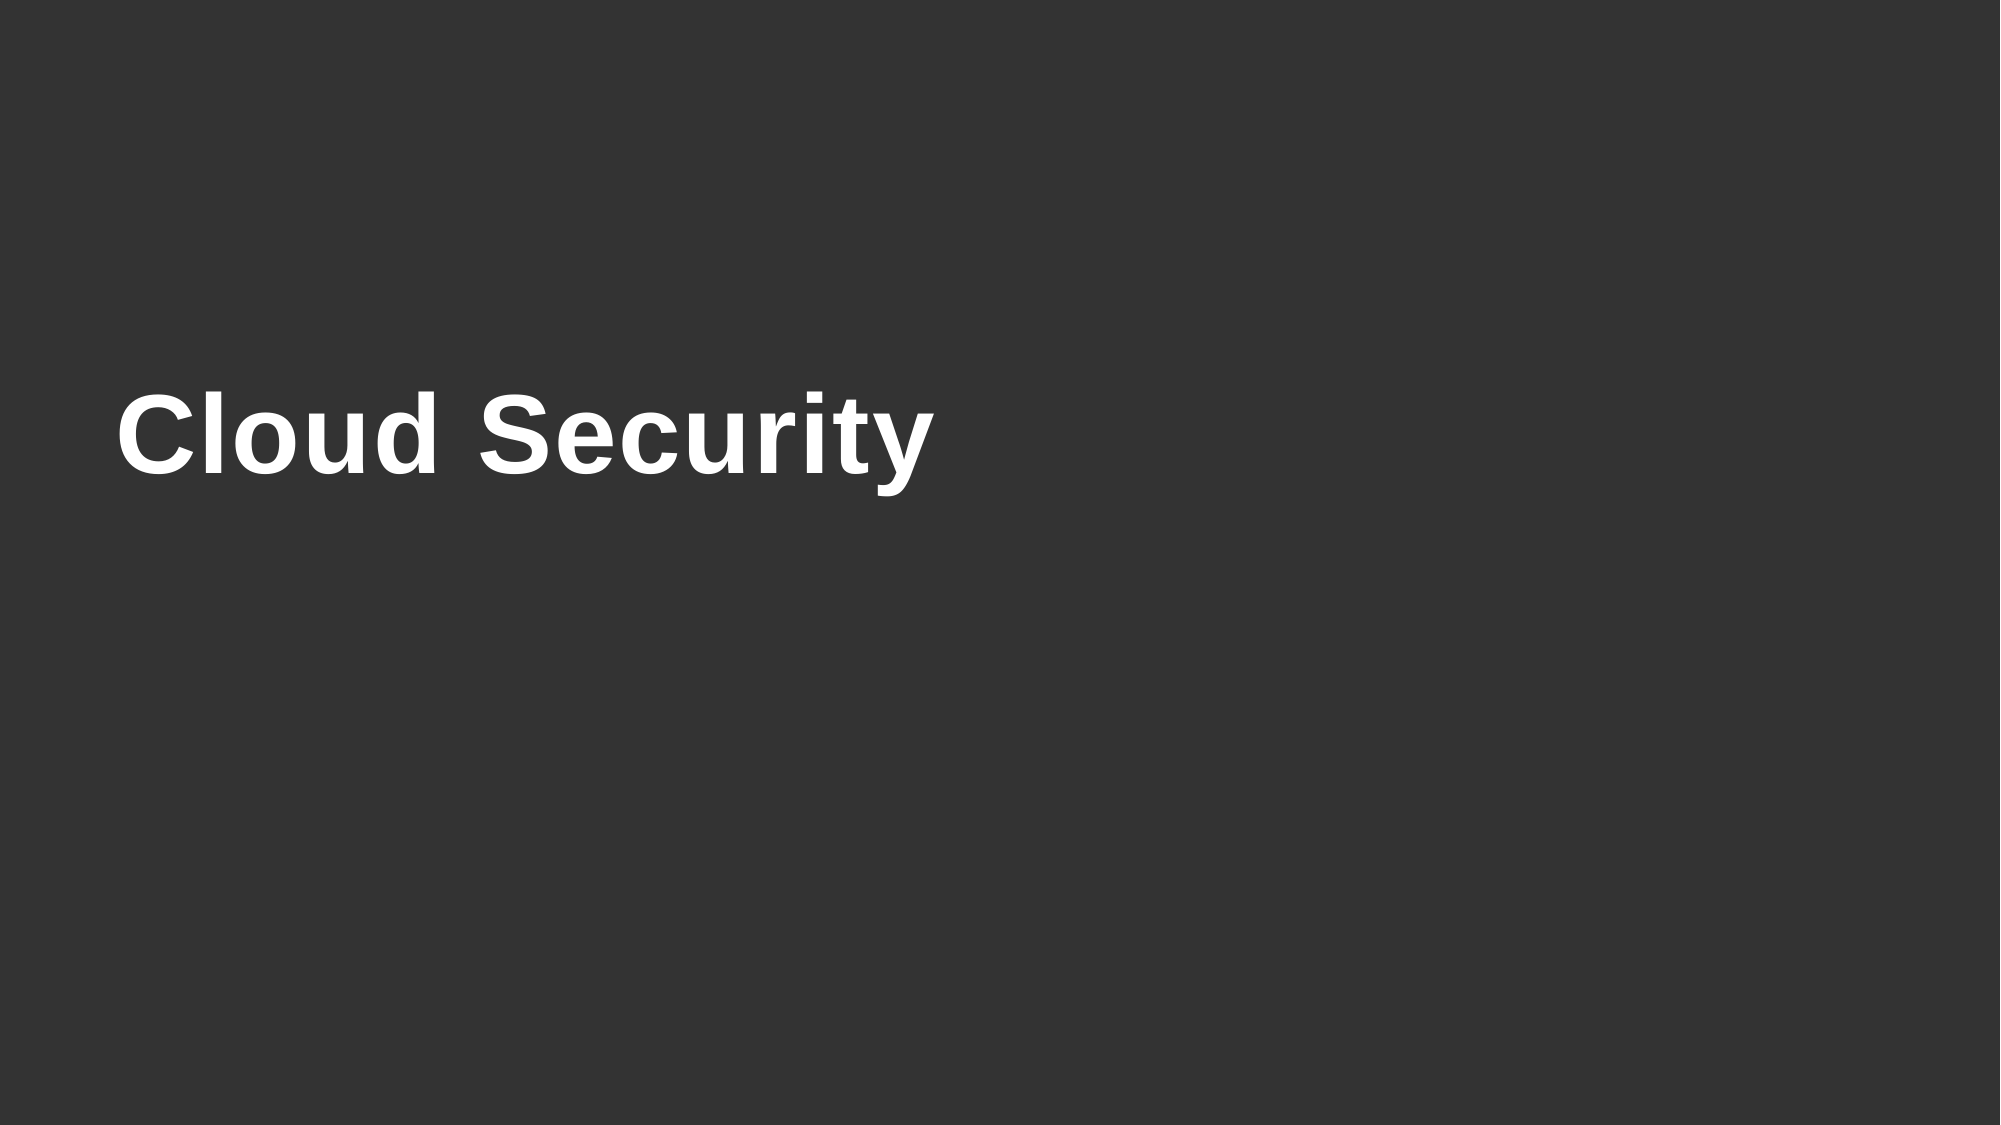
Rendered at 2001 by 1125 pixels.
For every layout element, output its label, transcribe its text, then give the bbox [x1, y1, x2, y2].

title Cloud Security [100, 203, 1901, 672]
